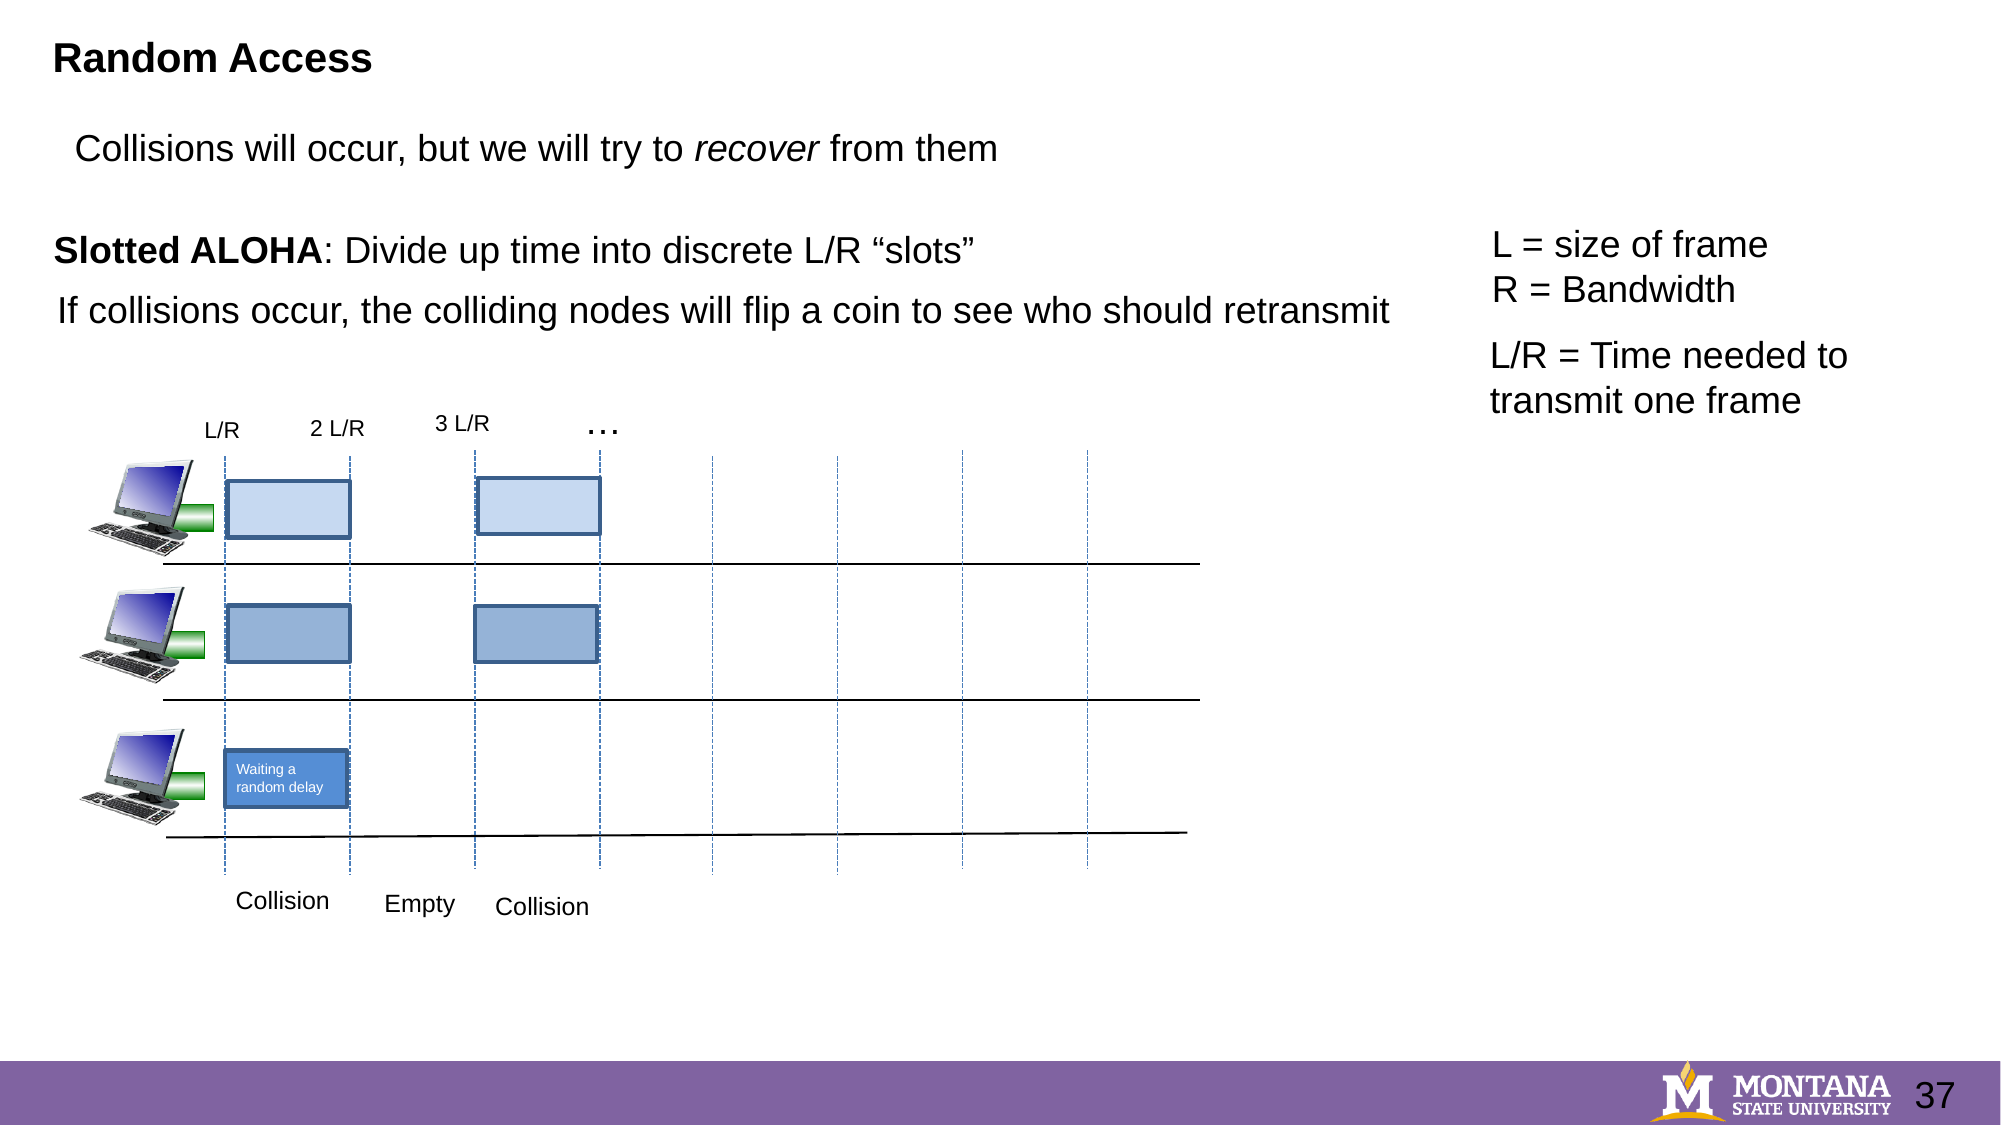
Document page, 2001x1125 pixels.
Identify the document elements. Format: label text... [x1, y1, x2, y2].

text_box … [569, 389, 637, 449]
text_box L = size of frame R = Bandwidth [1477, 212, 1784, 318]
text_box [479, 832, 595, 838]
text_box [62, 455, 214, 565]
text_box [716, 832, 833, 838]
text_box [229, 748, 345, 752]
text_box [229, 832, 345, 838]
text_box [229, 803, 345, 809]
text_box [1091, 832, 1188, 838]
text_box Collisions will occur, but we will try to recover from them [59, 116, 1014, 177]
text_box [479, 604, 595, 664]
picture [1650, 1060, 1891, 1122]
text_box 2 L/R [295, 406, 381, 449]
text_box Collision [480, 882, 605, 928]
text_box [165, 832, 220, 838]
text_box Waiting a random delay [229, 752, 345, 803]
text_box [53, 582, 205, 692]
text_box If collisions occur, the colliding nodes will flip a coin to see who should retransmit [42, 278, 1416, 338]
text_box 3 L/R [420, 401, 506, 444]
slide_number 37 [1887, 1072, 1994, 1125]
text_box [479, 476, 595, 536]
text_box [604, 832, 708, 838]
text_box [53, 724, 205, 833]
text_box Collision [220, 877, 346, 922]
text_box L/R = Time needed to transmit one frame [1475, 323, 1875, 429]
title Random Access [16, 16, 940, 220]
text_box [229, 479, 345, 540]
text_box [966, 832, 1083, 838]
text_box L/R [189, 408, 256, 451]
text_box [229, 603, 345, 664]
text_box Empty [369, 880, 471, 926]
text_box Slotted ALOHA: Divide up time into discrete L/R “slots” [39, 219, 1011, 279]
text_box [354, 832, 470, 838]
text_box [841, 832, 958, 838]
